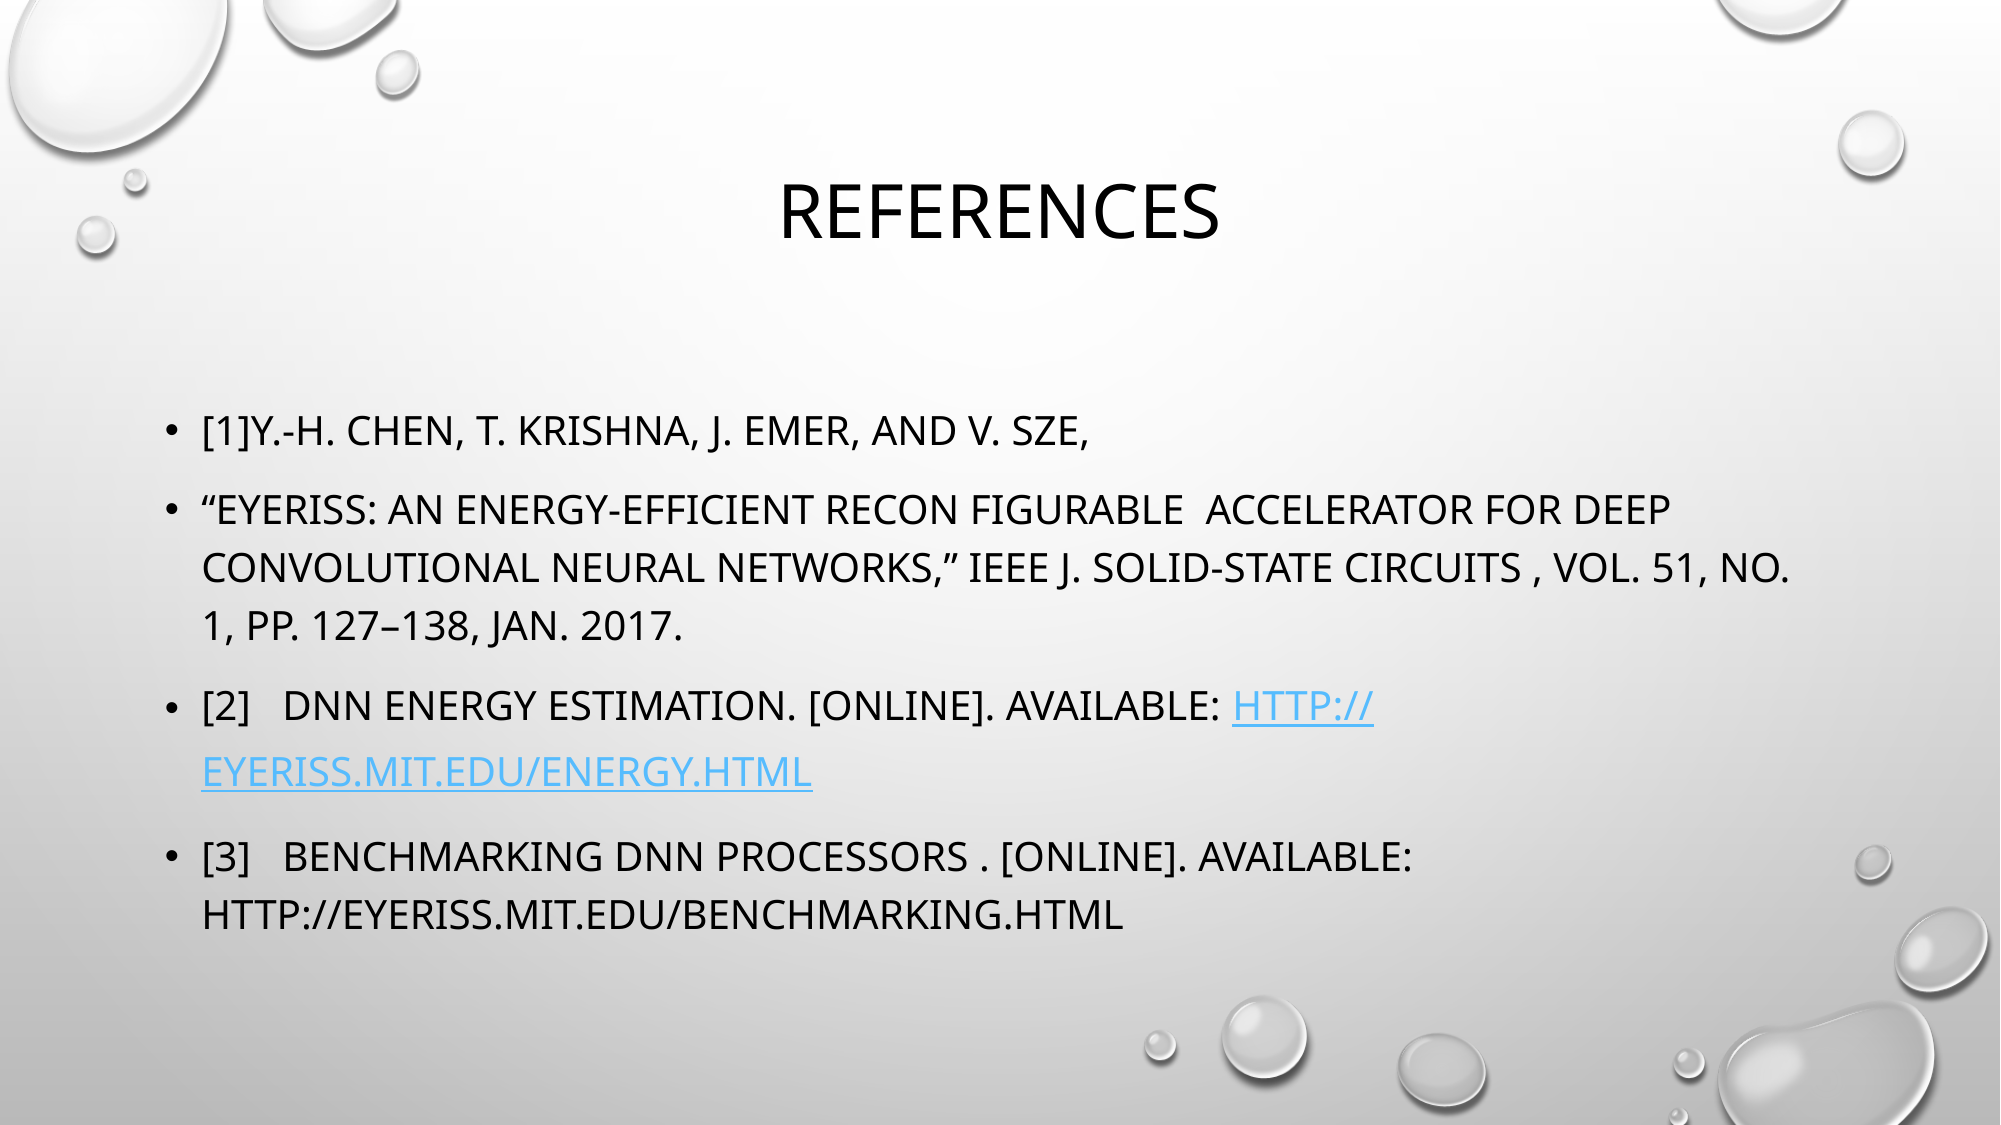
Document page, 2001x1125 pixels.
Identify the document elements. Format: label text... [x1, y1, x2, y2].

list [1]Y.-H. Chen, T. Krishna, J. Emer, and V. Sze, “Eyeriss: An energy-efficient recon figurable accelerator for deep convolutional neural networks,” IEEE J. Solid-State Circuits , vol. 51, no. 1, pp. 127–138, Jan. 2017. [2] DNN Energy Estimation. [Online]. Available: http://eyeriss.mit.edu/energy.html [3] Benchmarking DNN Processors . [Online]. Available: Http://eyeriss.mit.edu/benchmarking.html [149, 388, 1850, 950]
picture [0, 0, 2000, 1125]
text_box references [149, 83, 1850, 346]
